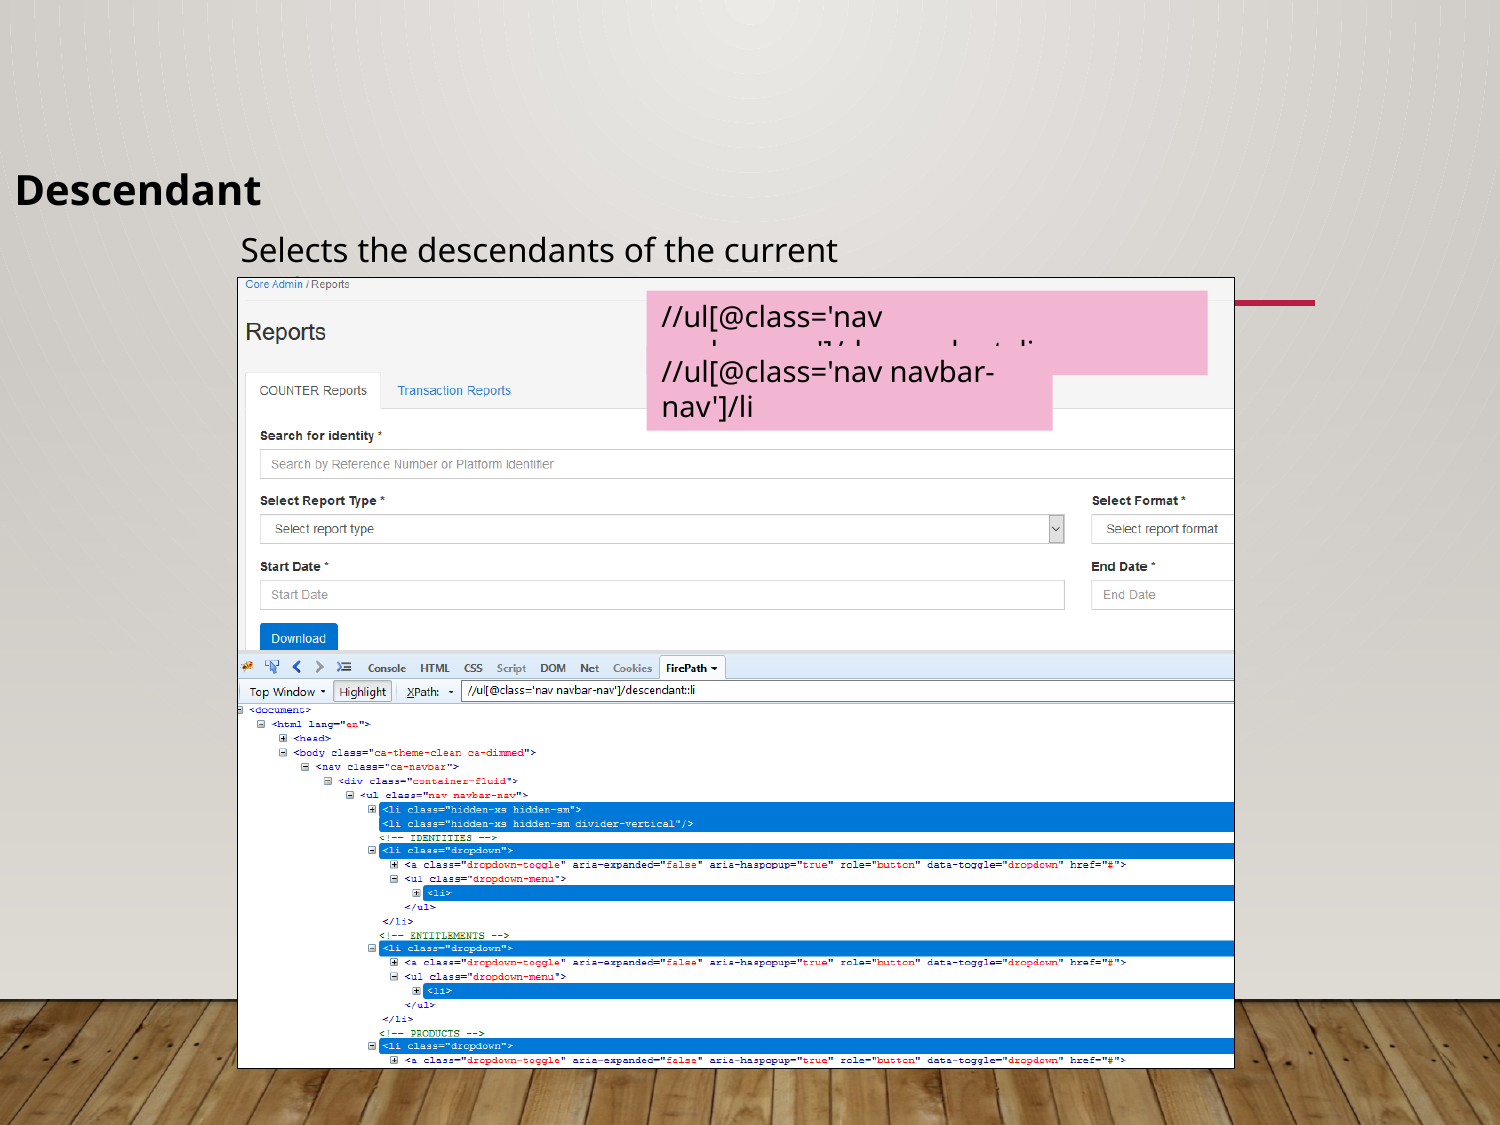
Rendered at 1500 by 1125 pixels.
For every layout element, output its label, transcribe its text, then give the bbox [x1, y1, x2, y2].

text_box Descendant [0, 156, 277, 222]
picture [0, 277, 1500, 1125]
text_box Selects the descendants of the current node [225, 222, 891, 317]
